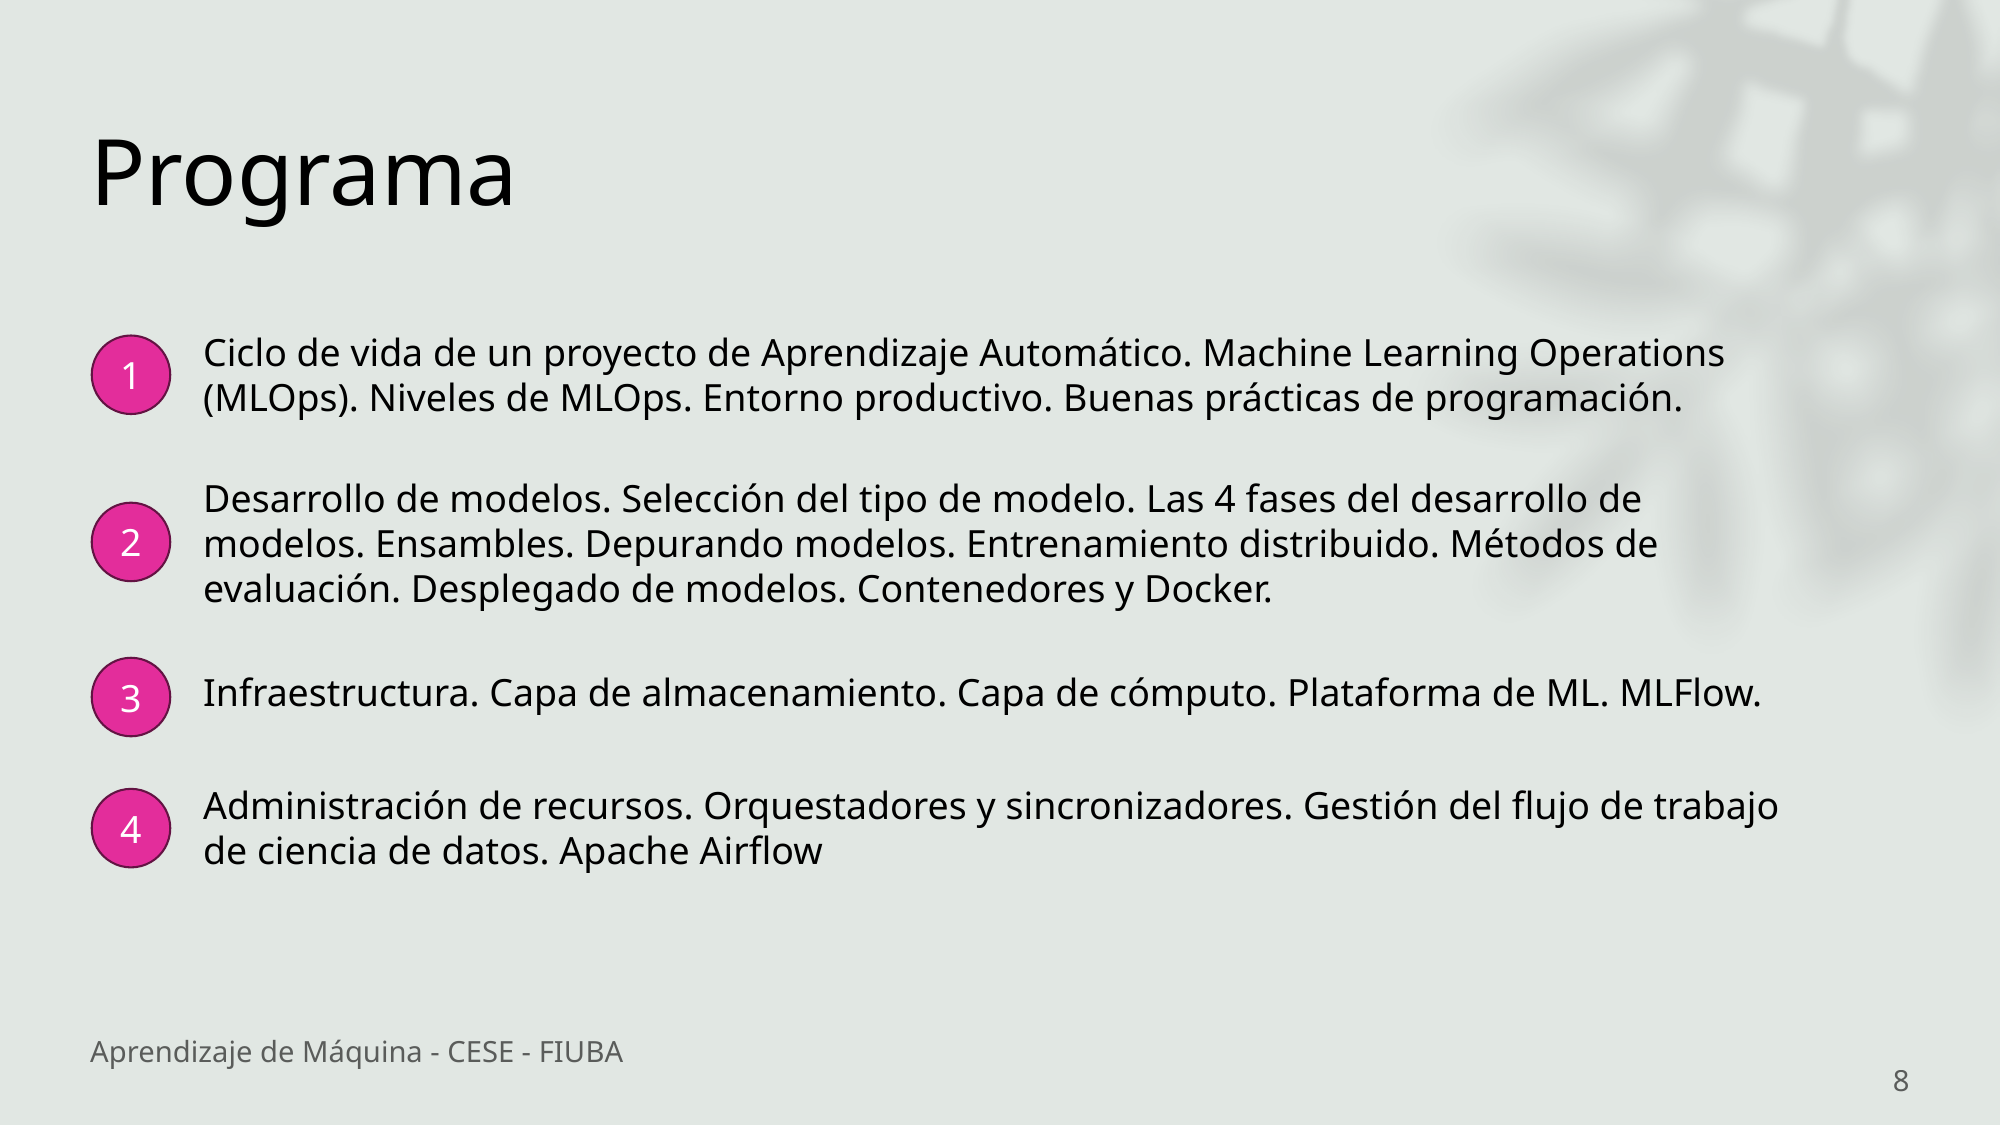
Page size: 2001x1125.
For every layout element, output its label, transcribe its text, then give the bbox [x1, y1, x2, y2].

text_box 2 [90, 501, 172, 583]
slide_number 8 [1474, 1052, 1925, 1113]
title Programa [75, 60, 1863, 278]
text_box Ciclo de vida de un proyecto de Aprendizaje Automático. Machine Learning Operations (MLOps). Niveles de MLOps. Entorno productivo. Buenas prácticas de programación. [188, 321, 1812, 427]
footer Aprendizaje de Máquina - CESE - FIUBA [75, 1020, 751, 1081]
text_box 4 [90, 787, 172, 869]
text_box Administración de recursos. Orquestadores y sincronizadores. Gestión del flujo de trabajo de ciencia de datos. Apache Airflow [188, 775, 1812, 880]
text_box Infraestructura. Capa de almacenamiento. Capa de cómputo. Plataforma de ML. MLFlow. [188, 661, 1812, 722]
text_box 3 [90, 656, 172, 738]
text_box Desarrollo de modelos. Selección del tipo de modelo. Las 4 fases del desarrollo de modelos. Ensambles. Depurando modelos. Entrenamiento distribuido. Métodos de evaluación. Desplegado de modelos. Contenedores y Docker. [188, 467, 1812, 618]
text_box 1 [90, 334, 172, 416]
